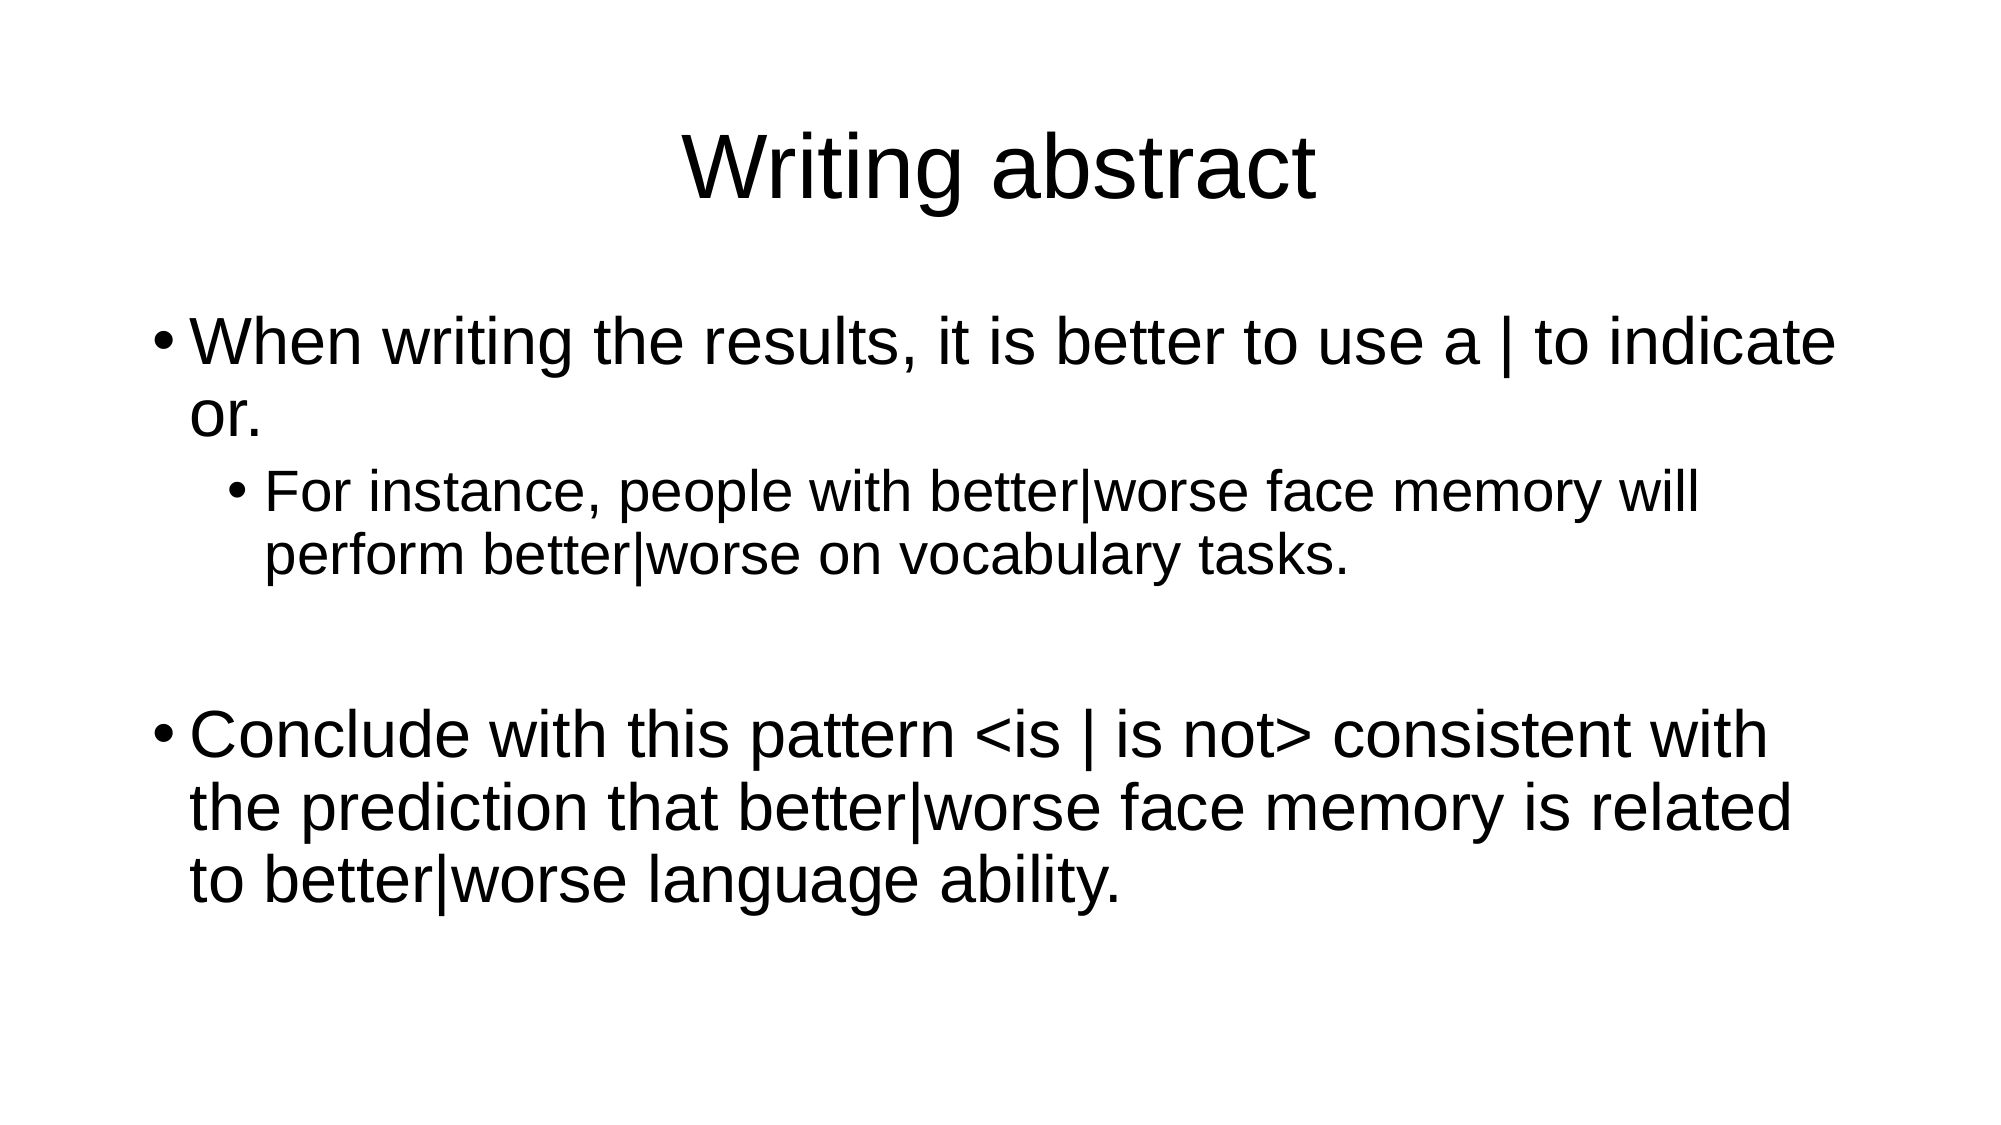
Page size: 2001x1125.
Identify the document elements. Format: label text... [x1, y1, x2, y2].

list When writing the results, it is better to use a | to indicate or. For instance, people with better|worse face memory will perform better|worse on vocabulary tasks. Conclude with this pattern <is | is not> consistent with the prediction that better|worse face memory is related to better|worse language ability. [137, 299, 1863, 1066]
title Writing abstract [137, 59, 1863, 278]
